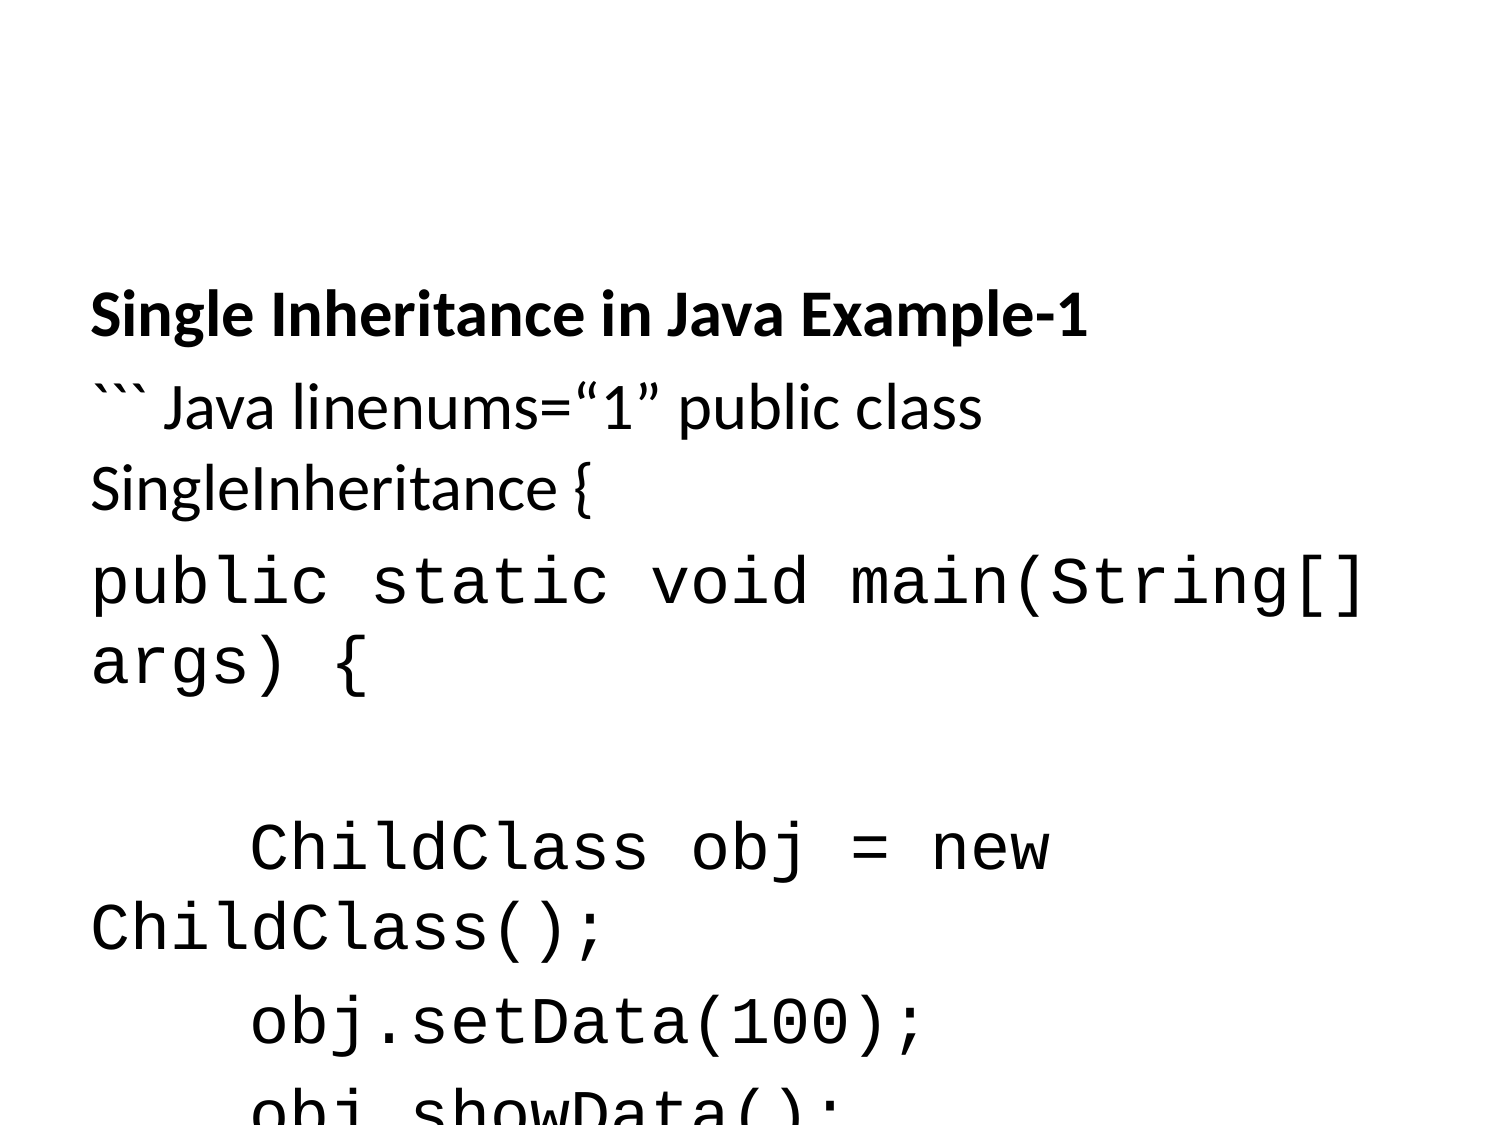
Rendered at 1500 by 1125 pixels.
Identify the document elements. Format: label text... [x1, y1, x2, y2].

list Single Inheritance in Java Example-1 ``` Java linenums=“1” public class SingleInheritance { public static void main(String[] args) { ChildClass obj = new ChildClass(); obj.setData(100); obj.showData(); } } --- ### Single Inheritance in Java Example-2 ``` Java linenums="1" class Animal { // field and method of the parent class String name; public void eat() { System.out.println("I can eat"); } } ``` Java linenums=“1” // inherit from Animal class Dog extends Animal { // new method in subclass public void display() { System.out.println(“My name is” + name); } } --- ### Single Inheritance in Java Example-2 ``` Java linenums="1" class Main { public static void main(String[] args) { // create an object of the subclass Dog labrador = new Dog(); // access field of superclass labrador.name = "Rohu"; labrador.display(); // call method of superclass // using object of subclass labrador.eat(); } } [75, 262, 1425, 1005]
